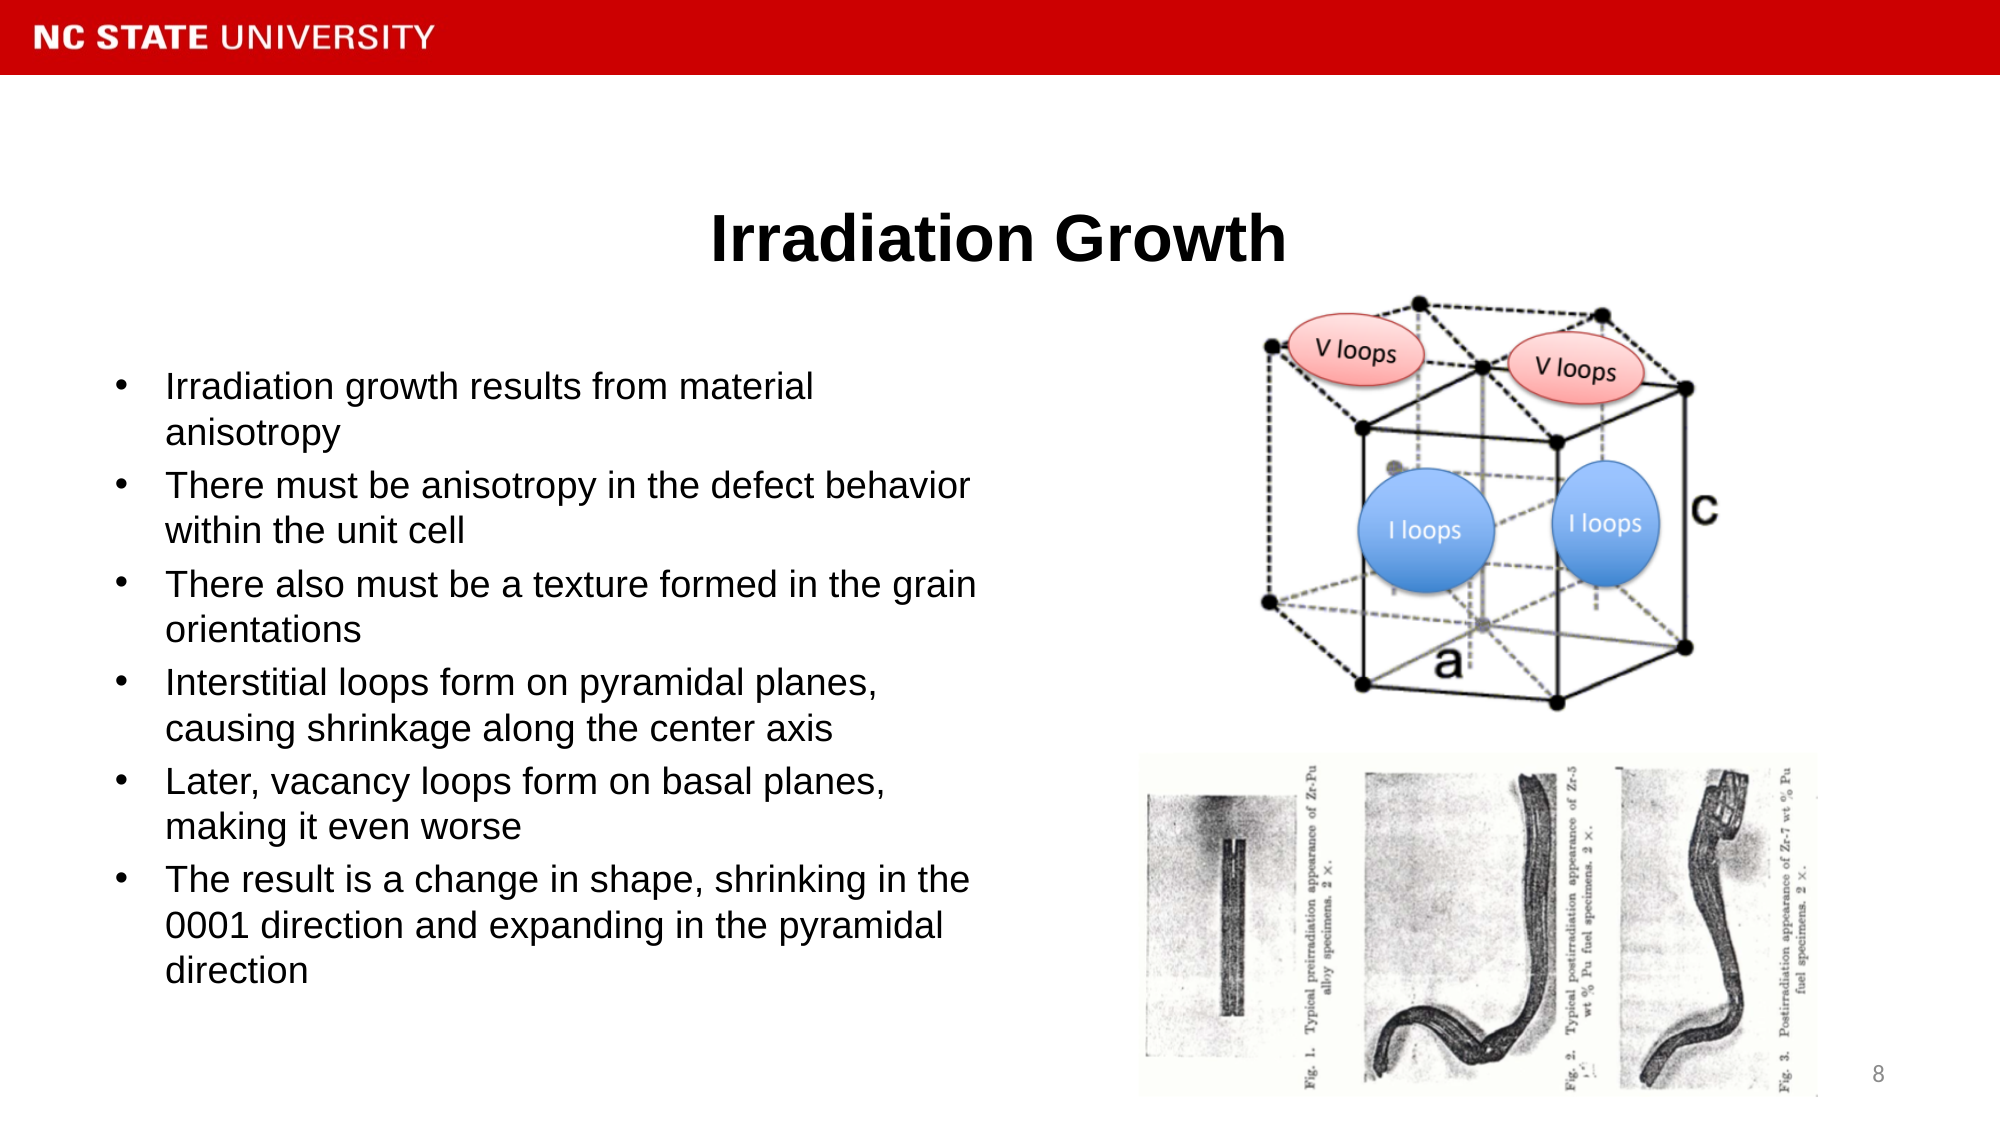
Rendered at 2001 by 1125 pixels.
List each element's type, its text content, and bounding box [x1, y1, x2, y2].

list Irradiation growth results from material anisotropy There must be anisotropy in the defect behavior within the unit cell There also must be a texture formed in the grain orientations Interstitial loops form on pyramidal planes, causing shrinkage along the center axis Later, vacancy loops form on basal planes, making it even worse The result is a change in shape, shrinking in the 0001 direction and expanding in the pyramidal direction [99, 354, 1007, 1005]
slide_number 8 [1837, 1042, 1900, 1103]
title Irradiation Growth [99, 147, 1900, 323]
picture [0, 0, 2000, 75]
picture [1132, 274, 1836, 1125]
